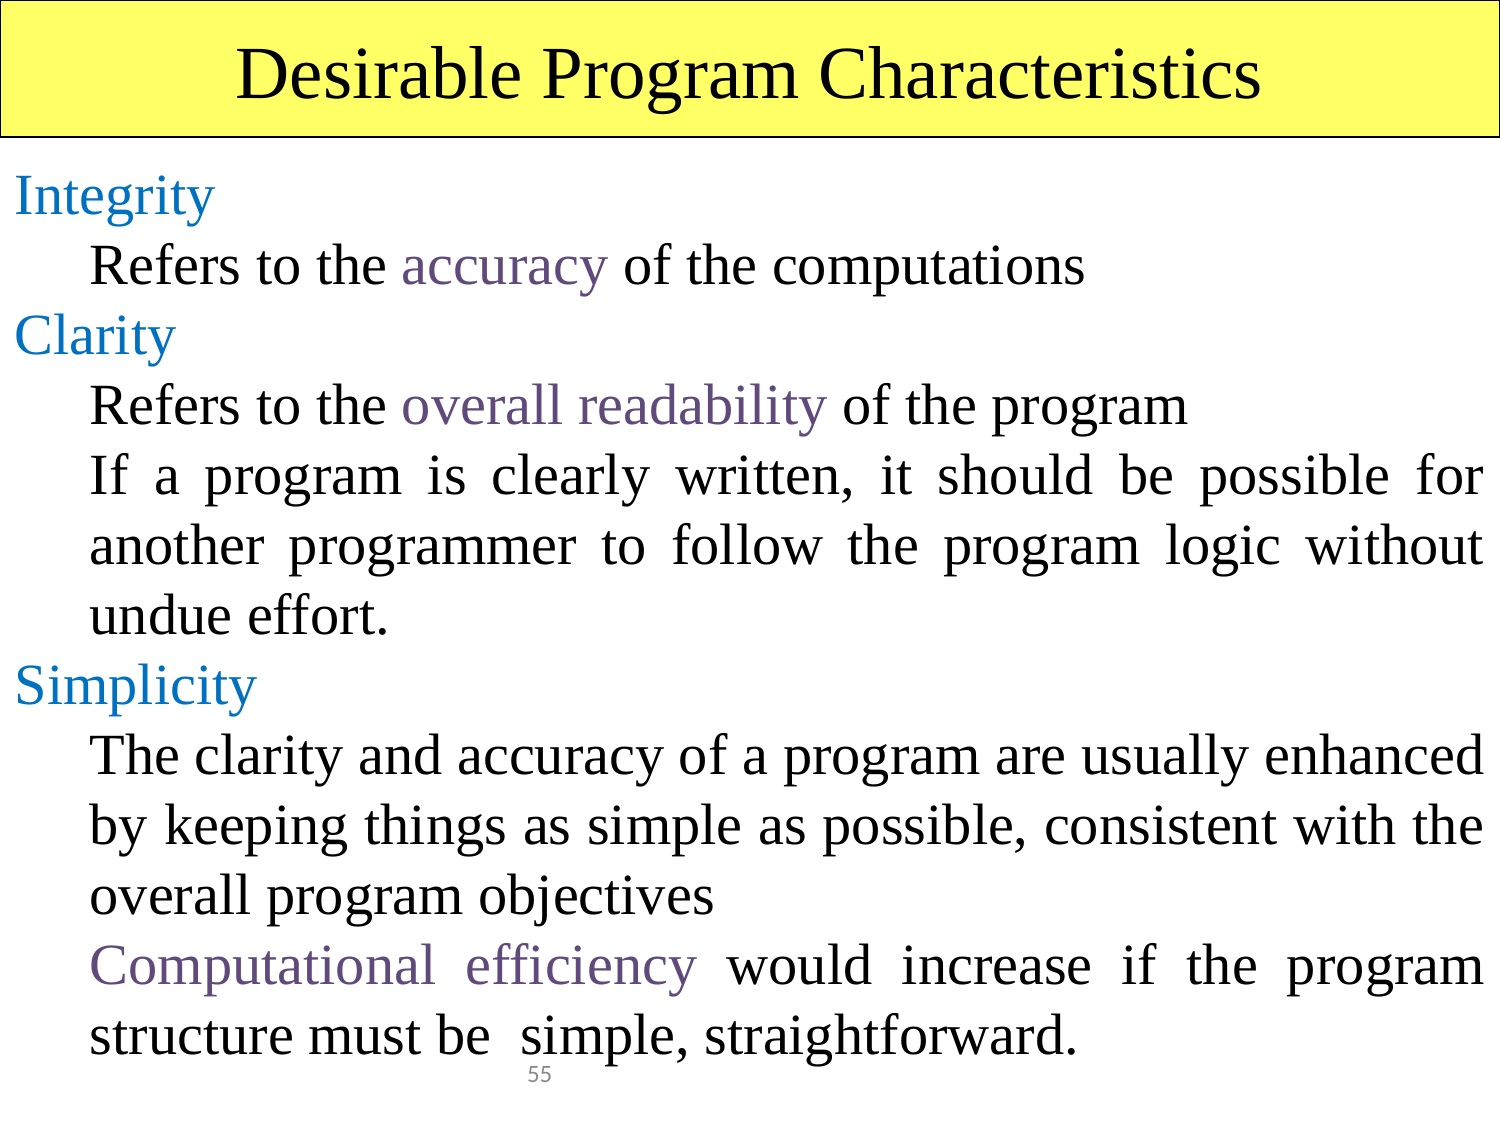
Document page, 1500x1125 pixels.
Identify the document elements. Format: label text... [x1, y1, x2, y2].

text_box Desirable Program Characteristics [0, 0, 1500, 138]
text_box Integrity Refers to the accuracy of the computations Clarity Refers to the overall readability of the program If a program is clearly written, it should be possible for another programmer to follow the program logic without undue effort. Simplicity The clarity and accuracy of a program are usually enhanced by keeping things as simple as possible, consistent with the overall program objectives Computational efficiency would increase if the program structure must be simple, straightforward. , [0, 148, 1500, 1125]
